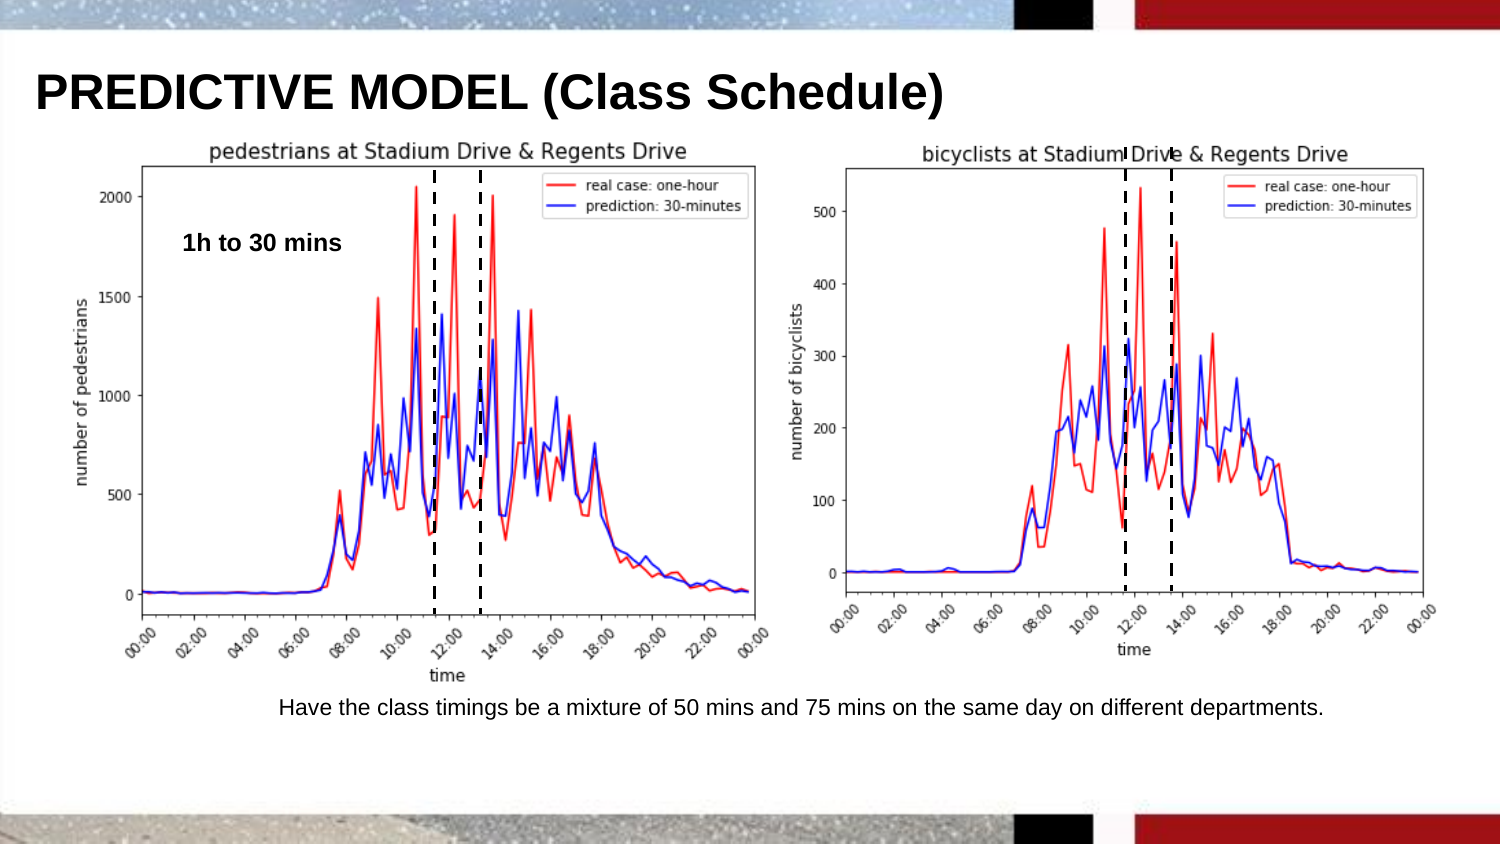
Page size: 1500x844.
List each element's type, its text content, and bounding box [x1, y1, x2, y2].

text_box Have the class timings be a mixture of 50 mins and 75 mins on the same day on different departments. [263, 693, 1349, 788]
title PREDICTIVE MODEL (Class Schedule) [20, 44, 1418, 138]
picture [0, 0, 1500, 844]
